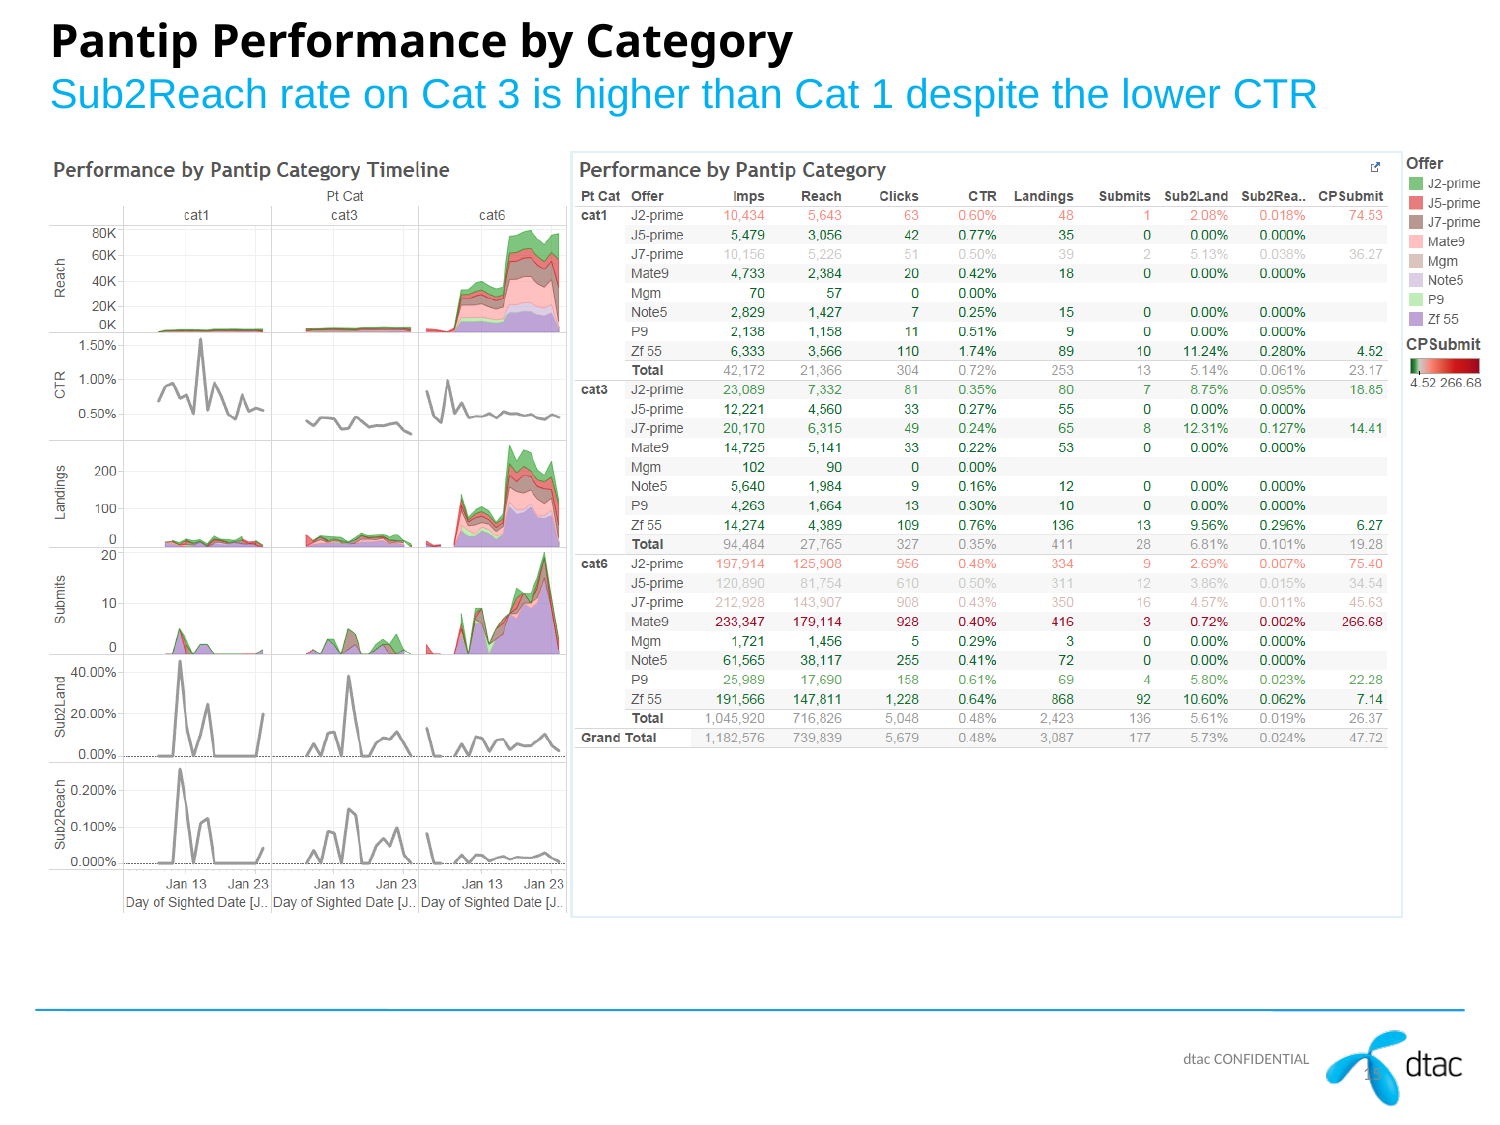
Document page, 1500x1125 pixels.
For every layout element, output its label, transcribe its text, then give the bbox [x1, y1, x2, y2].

slide_number 15 [1059, 1042, 1397, 1103]
picture [41, 151, 1488, 918]
footer dtac CONFIDENTIAL [989, 1032, 1325, 1085]
picture [1316, 1019, 1477, 1116]
text_box Pantip Performance by Category Sub2Reach rate on Cat 3 is higher than Cat 1 despite the lower CTR [49, 11, 1480, 122]
